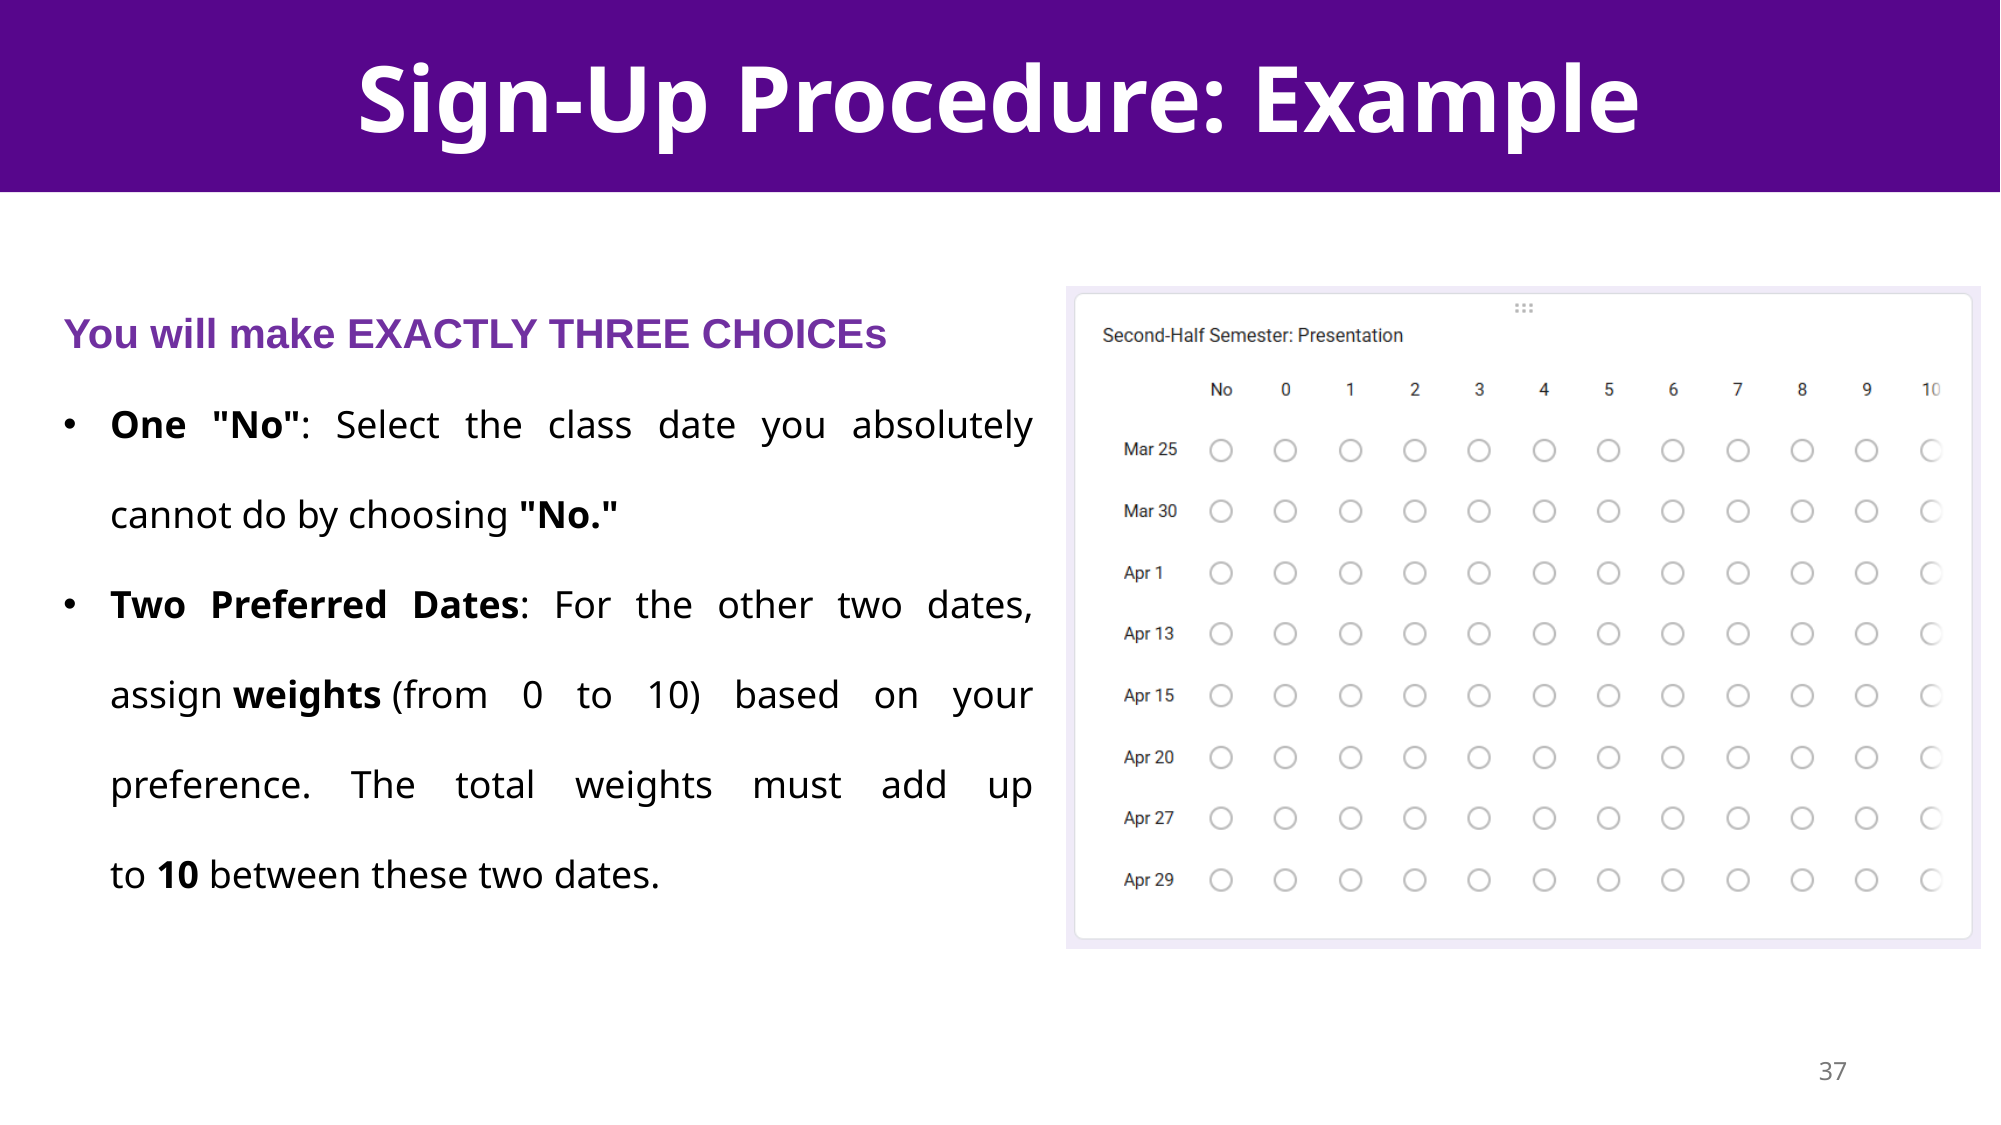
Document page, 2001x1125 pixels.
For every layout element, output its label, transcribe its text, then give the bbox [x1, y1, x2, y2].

text_box Sign-Up Procedure: Example [0, 0, 2000, 194]
text_box You will make EXACTLY THREE CHOICEs One "No": Select the class date you absolutely cannot do by choosing "No." Two Preferred Dates: For the other two dates, assign weights (from 0 to 10) based on your preference. The total weights must add up to 10 between these two dates. [48, 248, 1049, 994]
picture [1065, 285, 1981, 949]
slide_number 37 [1412, 1042, 1863, 1103]
